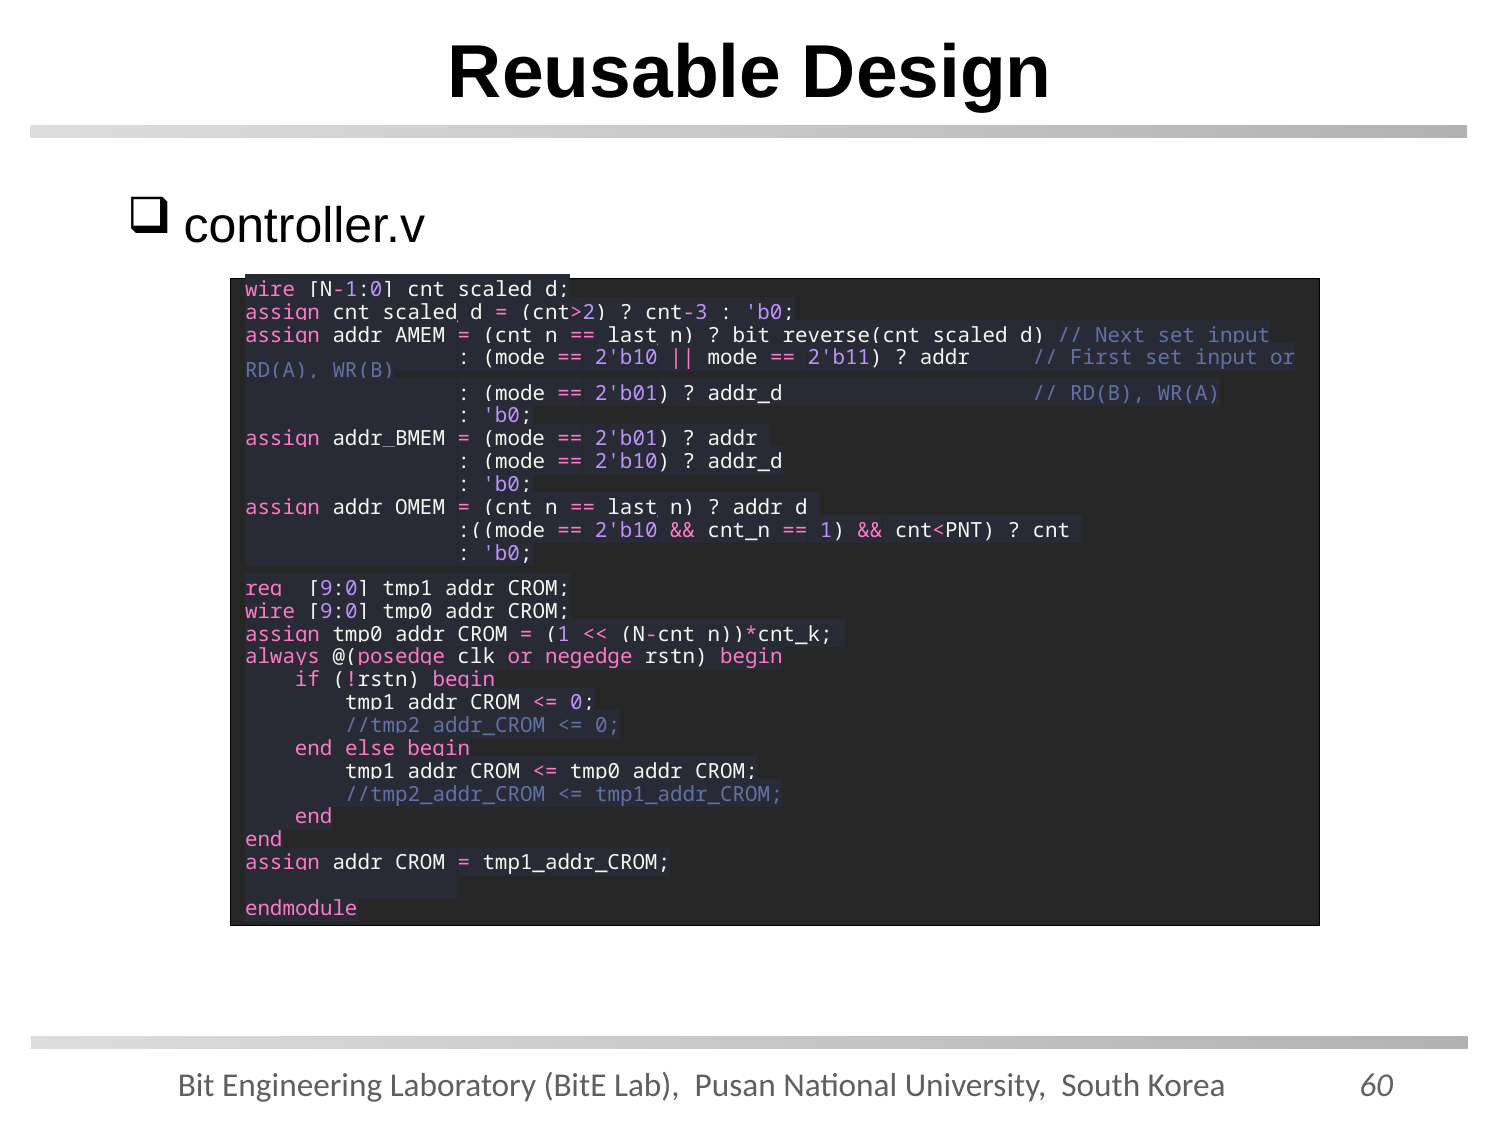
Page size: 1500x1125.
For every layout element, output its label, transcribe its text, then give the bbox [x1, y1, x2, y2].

text_box wire [N-1:0] cnt_scaled_d; assign cnt_scaled_d = (cnt>2) ? cnt-3 : 'b0; assign addr_AMEM = (cnt_n == last_n) ? bit_reverse(cnt_scaled_d) // Next set input : (mode == 2'b10 || mode == 2'b11) ? addr // First set input or RD(A), WR(B) : (mode == 2'b01) ? addr_d // RD(B), WR(A) : 'b0; assign addr_BMEM = (mode == 2'b01) ? addr : (mode == 2'b10) ? addr_d : 'b0; assign addr_OMEM = (cnt_n == last_n) ? addr_d :((mode == 2'b10 && cnt_n == 1) && cnt<PNT) ? cnt : 'b0; reg [9:0] tmp1_addr_CROM; wire [9:0] tmp0_addr_CROM; assign tmp0_addr_CROM = (1 << (N-cnt_n))*cnt_k; always @(posedge clk or negedge rstn) begin if (!rstn) begin tmp1_addr_CROM <= 0; //tmp2_addr_CROM <= 0; end else begin tmp1_addr_CROM <= tmp0_addr_CROM; //tmp2_addr_CROM <= tmp1_addr_CROM; end end assign addr_CROM = tmp1_addr_CROM; endmodule [230, 278, 1320, 926]
list controller.v [112, 184, 1388, 974]
title Reusable Design [50, 9, 1450, 126]
